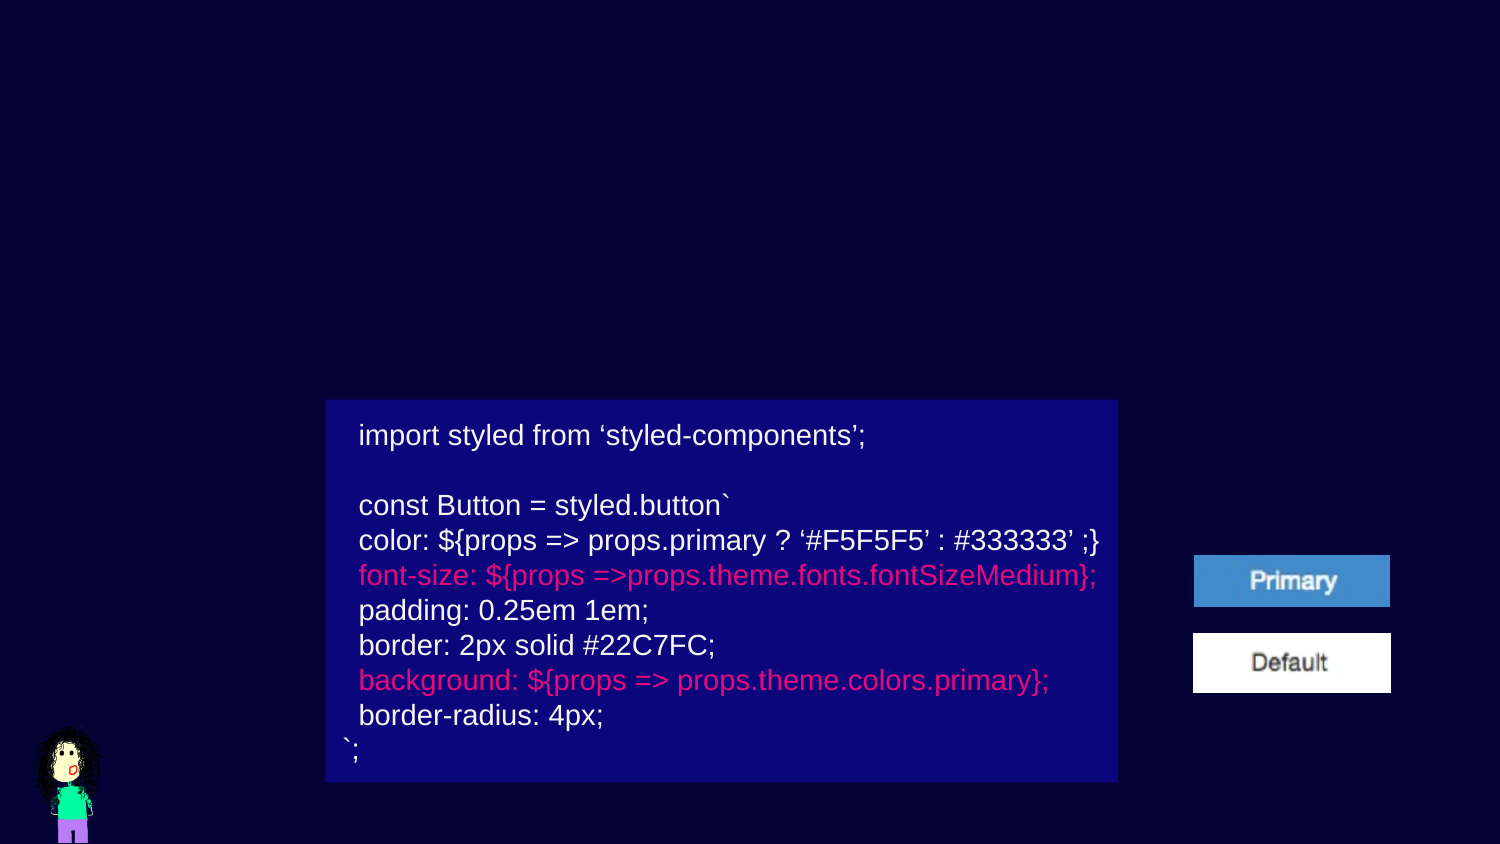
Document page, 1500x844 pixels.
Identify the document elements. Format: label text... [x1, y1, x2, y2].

text_box [0, 0, 1500, 844]
text_box import styled from ‘styled-components’; const Button = styled.button` color: ${props => props.primary ? ‘#F5F5F5’ : #333333’ ;} font-size: ${props =>props.theme.fonts.fontSizeMedium}; padding: 0.25em 1em; border: 2px solid #22C7FC; background: ${props => props.theme.colors.primary}; border-radius: 4px; `; [325, 399, 1118, 783]
picture [6, 704, 127, 843]
picture [1194, 555, 1390, 607]
picture [1193, 633, 1392, 693]
